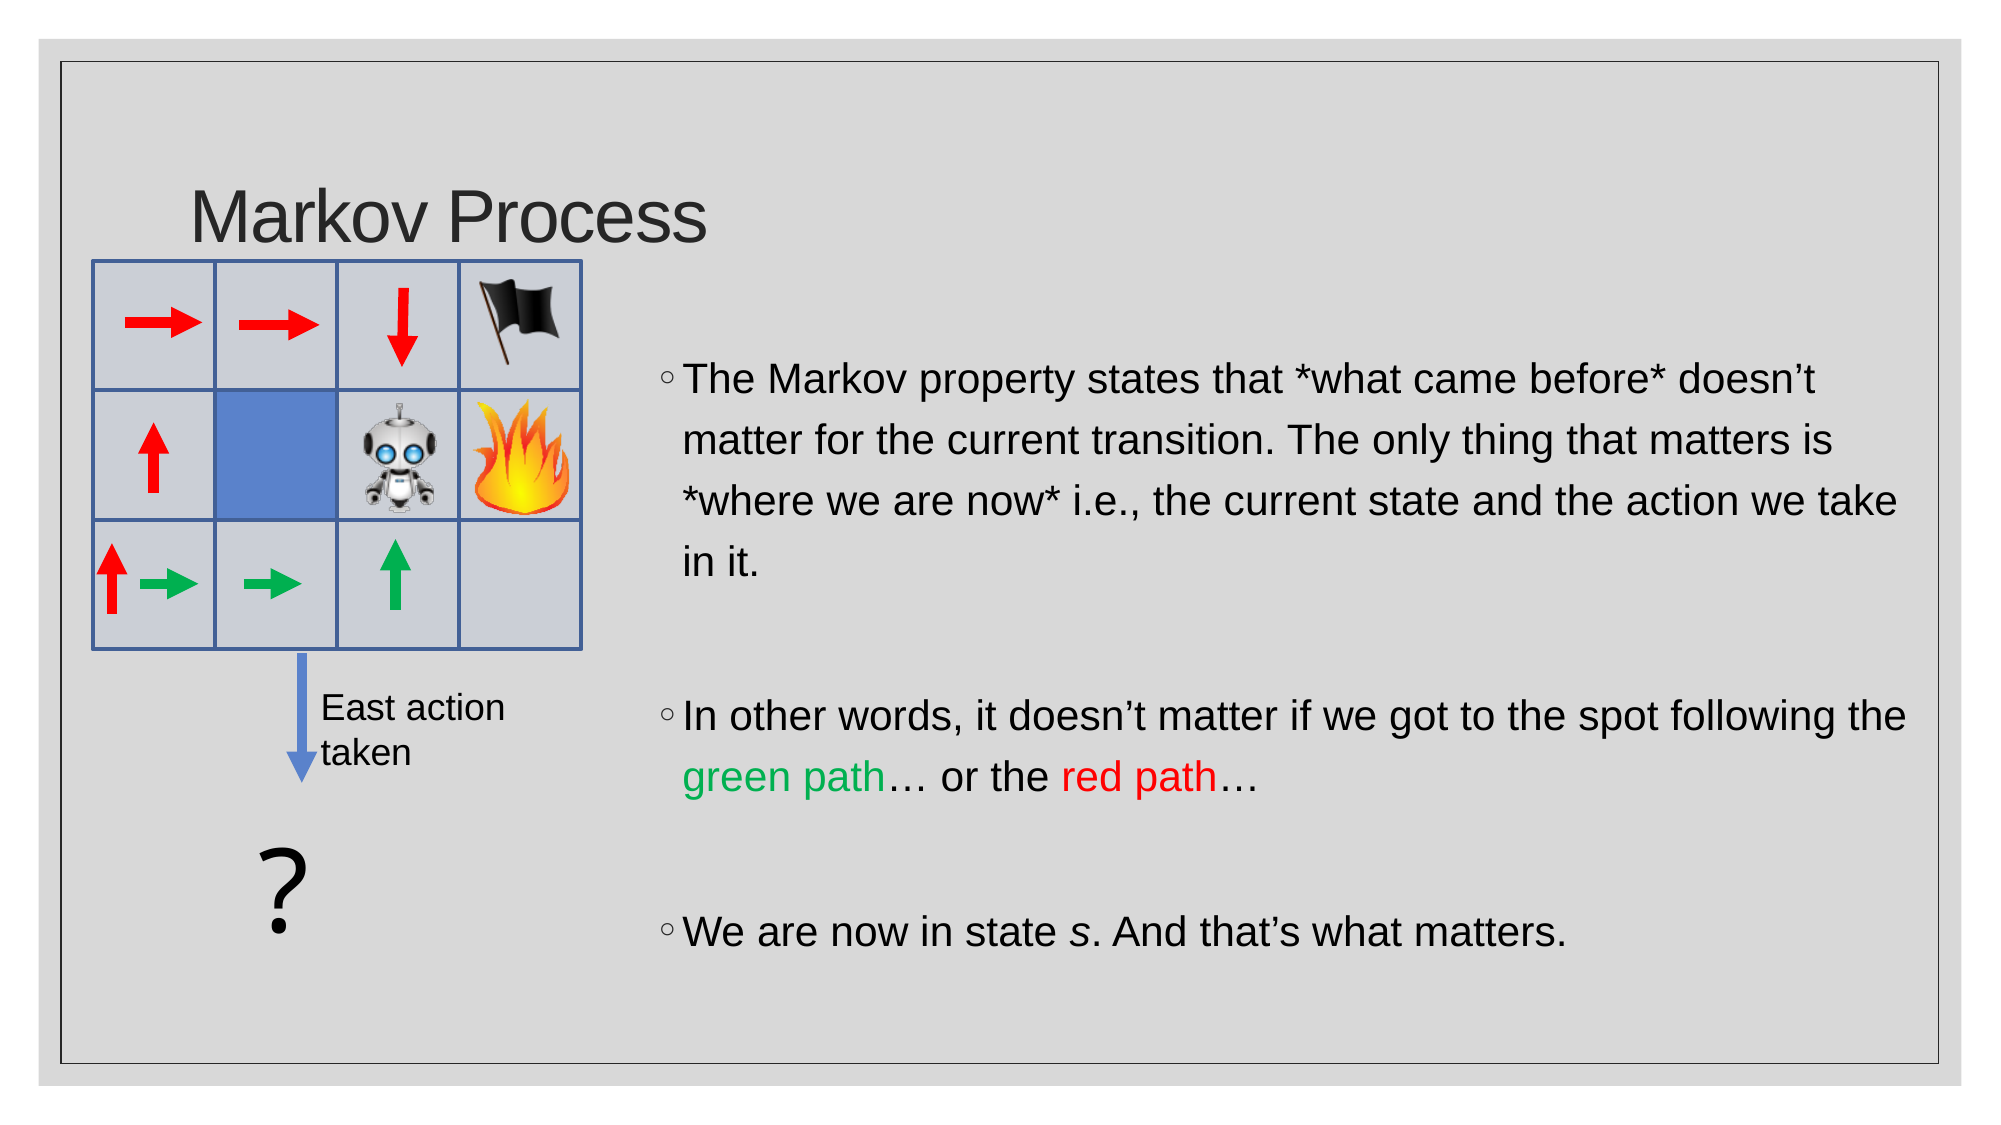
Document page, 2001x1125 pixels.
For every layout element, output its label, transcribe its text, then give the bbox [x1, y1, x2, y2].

text_box ? [244, 808, 367, 964]
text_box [92, 260, 582, 650]
list The Markov property states that *what came before* doesn’t matter for the current transition. The only thing that matters is *where we are now* i.e., the current state and the action we take in it. In other words, it doesn’t matter if we got to the spot following the green path… or the red path… We are now in state s. And that’s what matters. [639, 333, 1957, 965]
title Markov Process [174, 105, 1825, 331]
text_box East action taken [306, 675, 532, 781]
